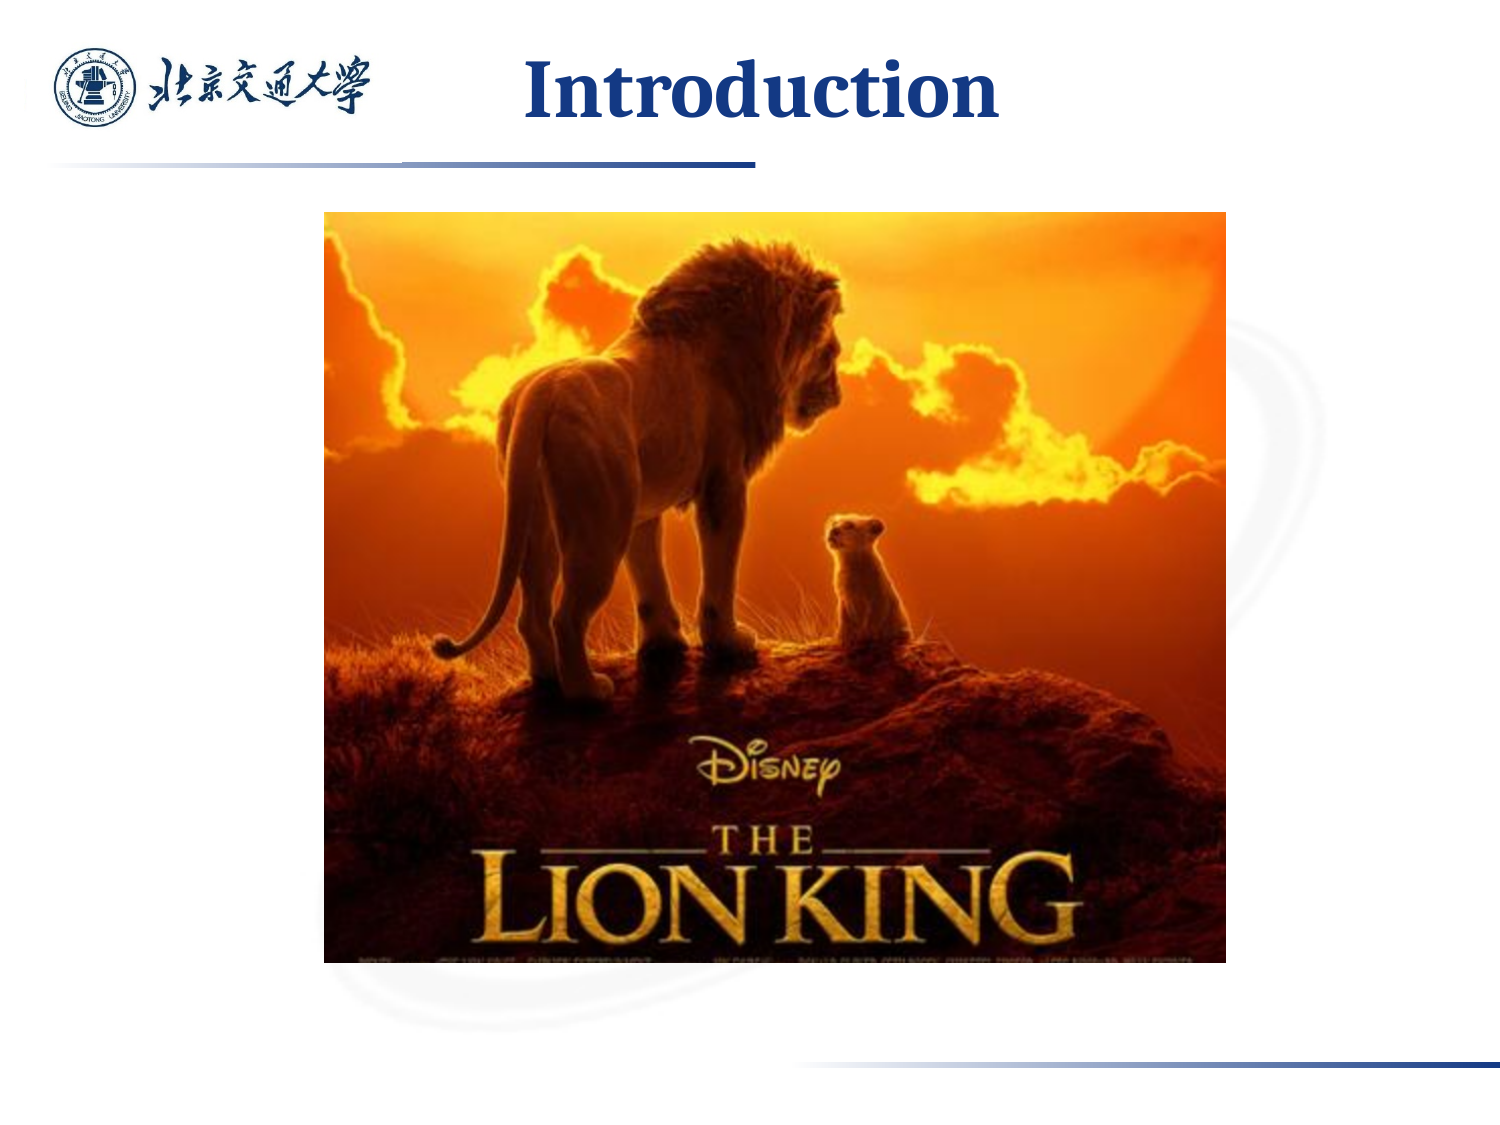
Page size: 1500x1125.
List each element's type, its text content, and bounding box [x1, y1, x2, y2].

text_box Introduction [212, 24, 1313, 163]
picture [0, 0, 1500, 1125]
